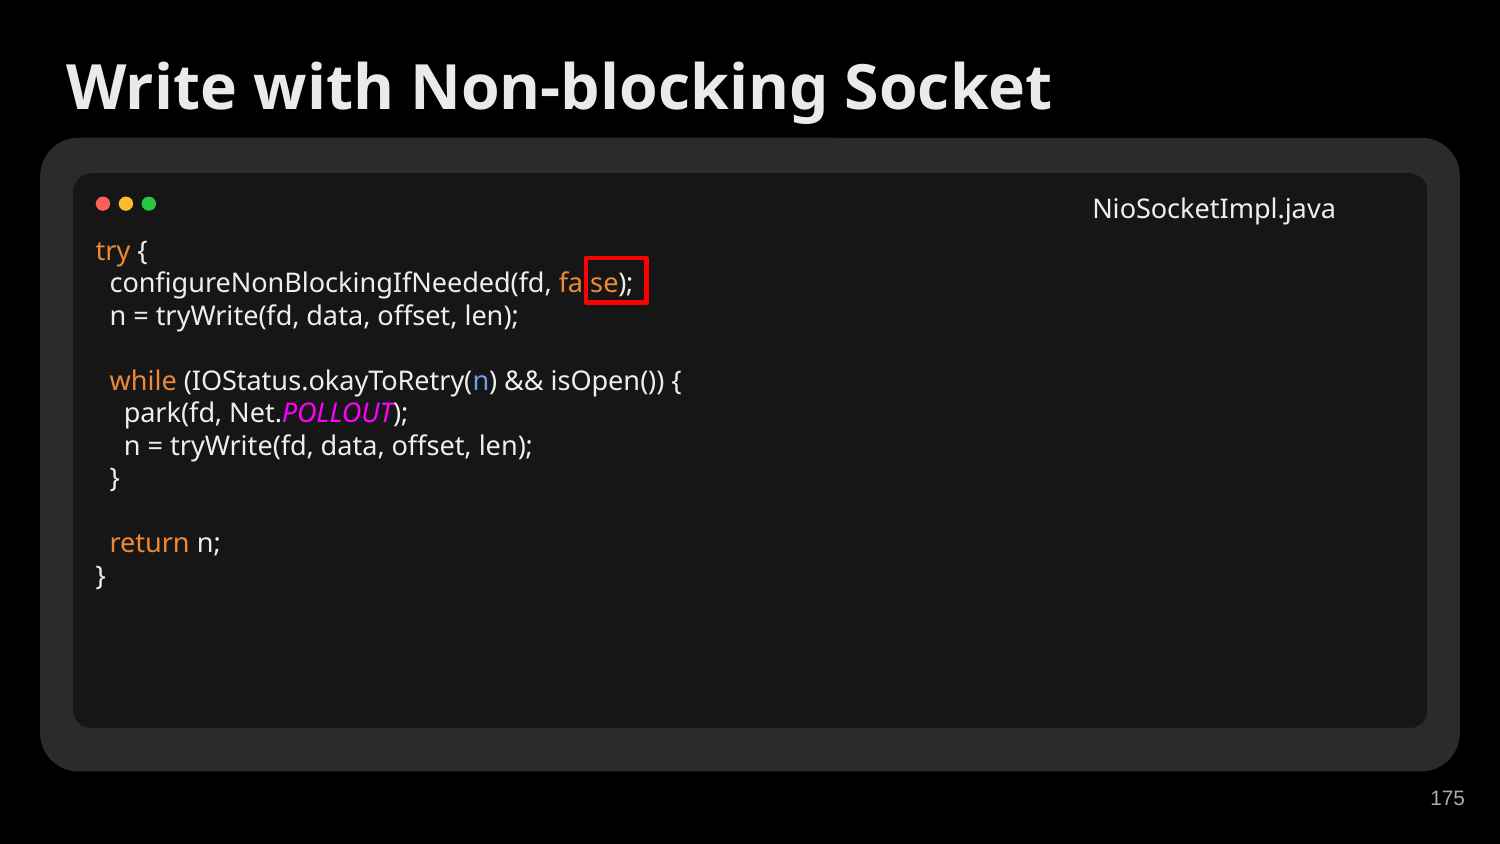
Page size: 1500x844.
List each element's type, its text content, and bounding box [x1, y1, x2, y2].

text_box [40, 138, 1460, 771]
text_box Write with Non-blocking Socket [51, 31, 1344, 149]
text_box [95, 196, 1416, 598]
picture [73, 173, 1427, 728]
slide_number ‹#› [1389, 764, 1480, 830]
